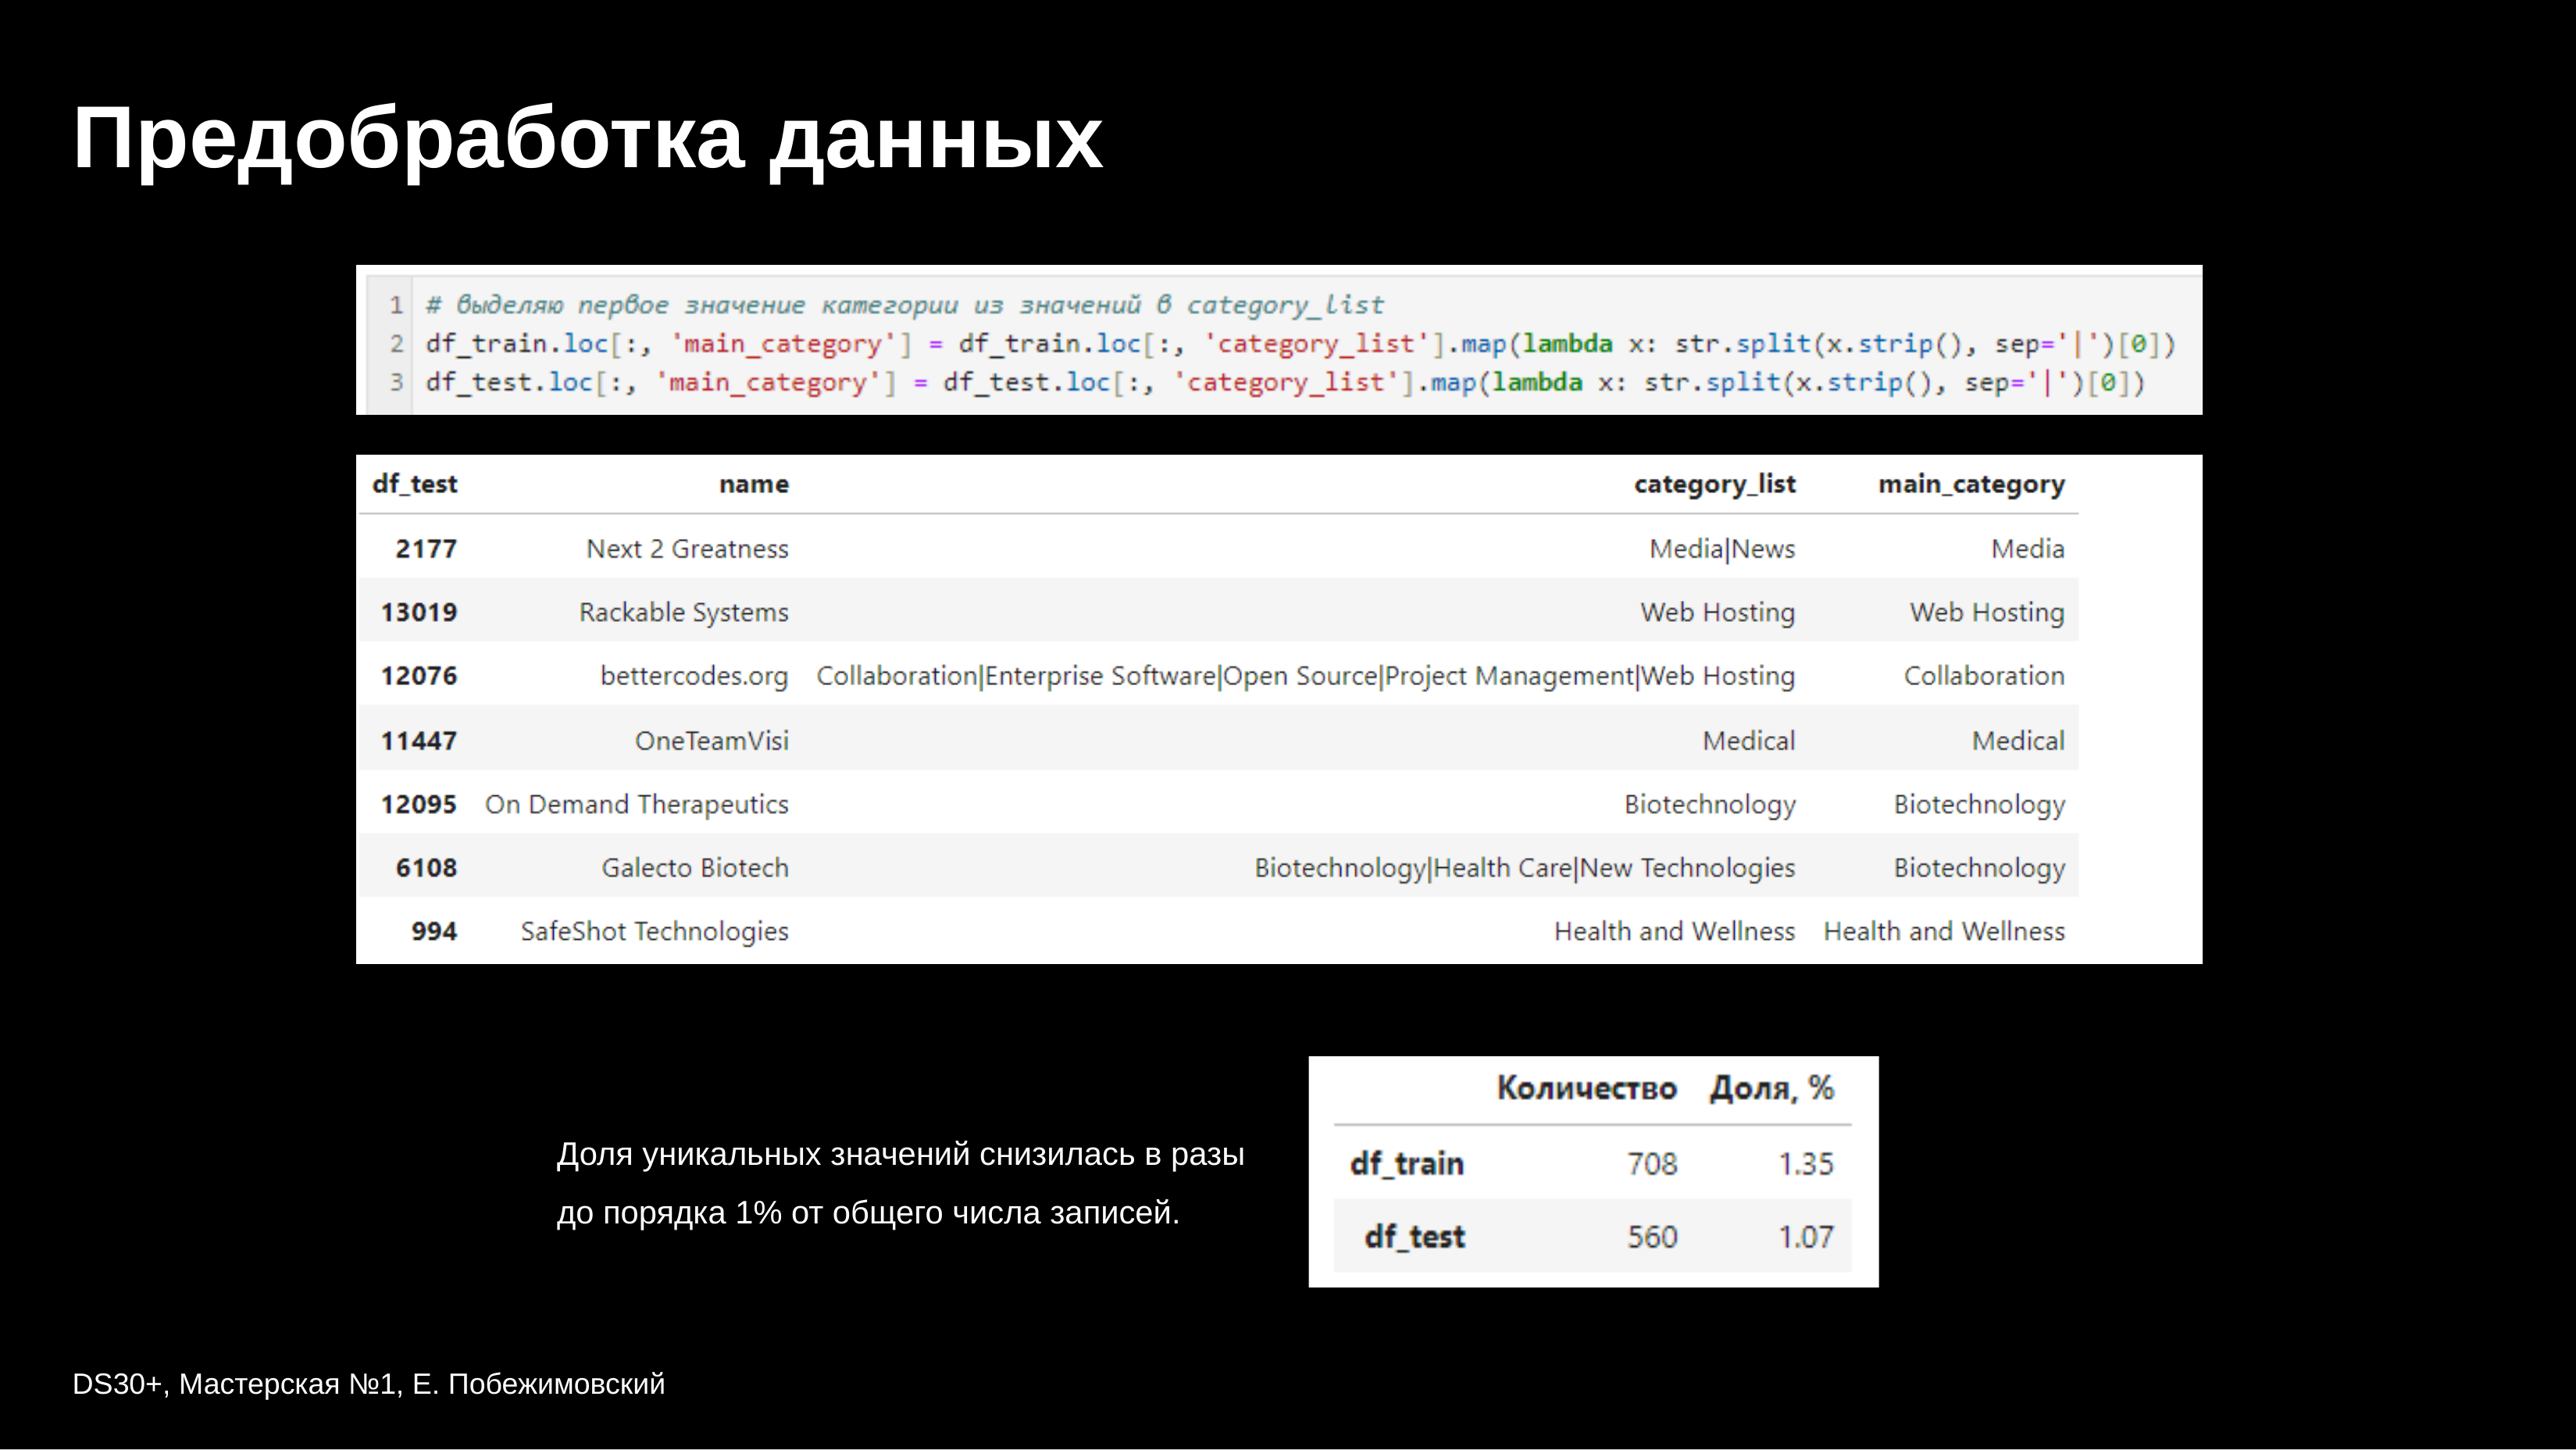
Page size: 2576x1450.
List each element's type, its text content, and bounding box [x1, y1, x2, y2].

picture [1308, 1056, 1879, 1288]
picture [356, 265, 2203, 415]
text_box DS30+, Мастерская №1, Е. Побежимовский [70, 1359, 819, 1401]
title Предобработка данных [70, 65, 2202, 314]
picture [356, 455, 2203, 964]
text_box Доля уникальных значений снизилась в разы до порядка 1% от общего числа записей. [545, 1106, 1261, 1236]
